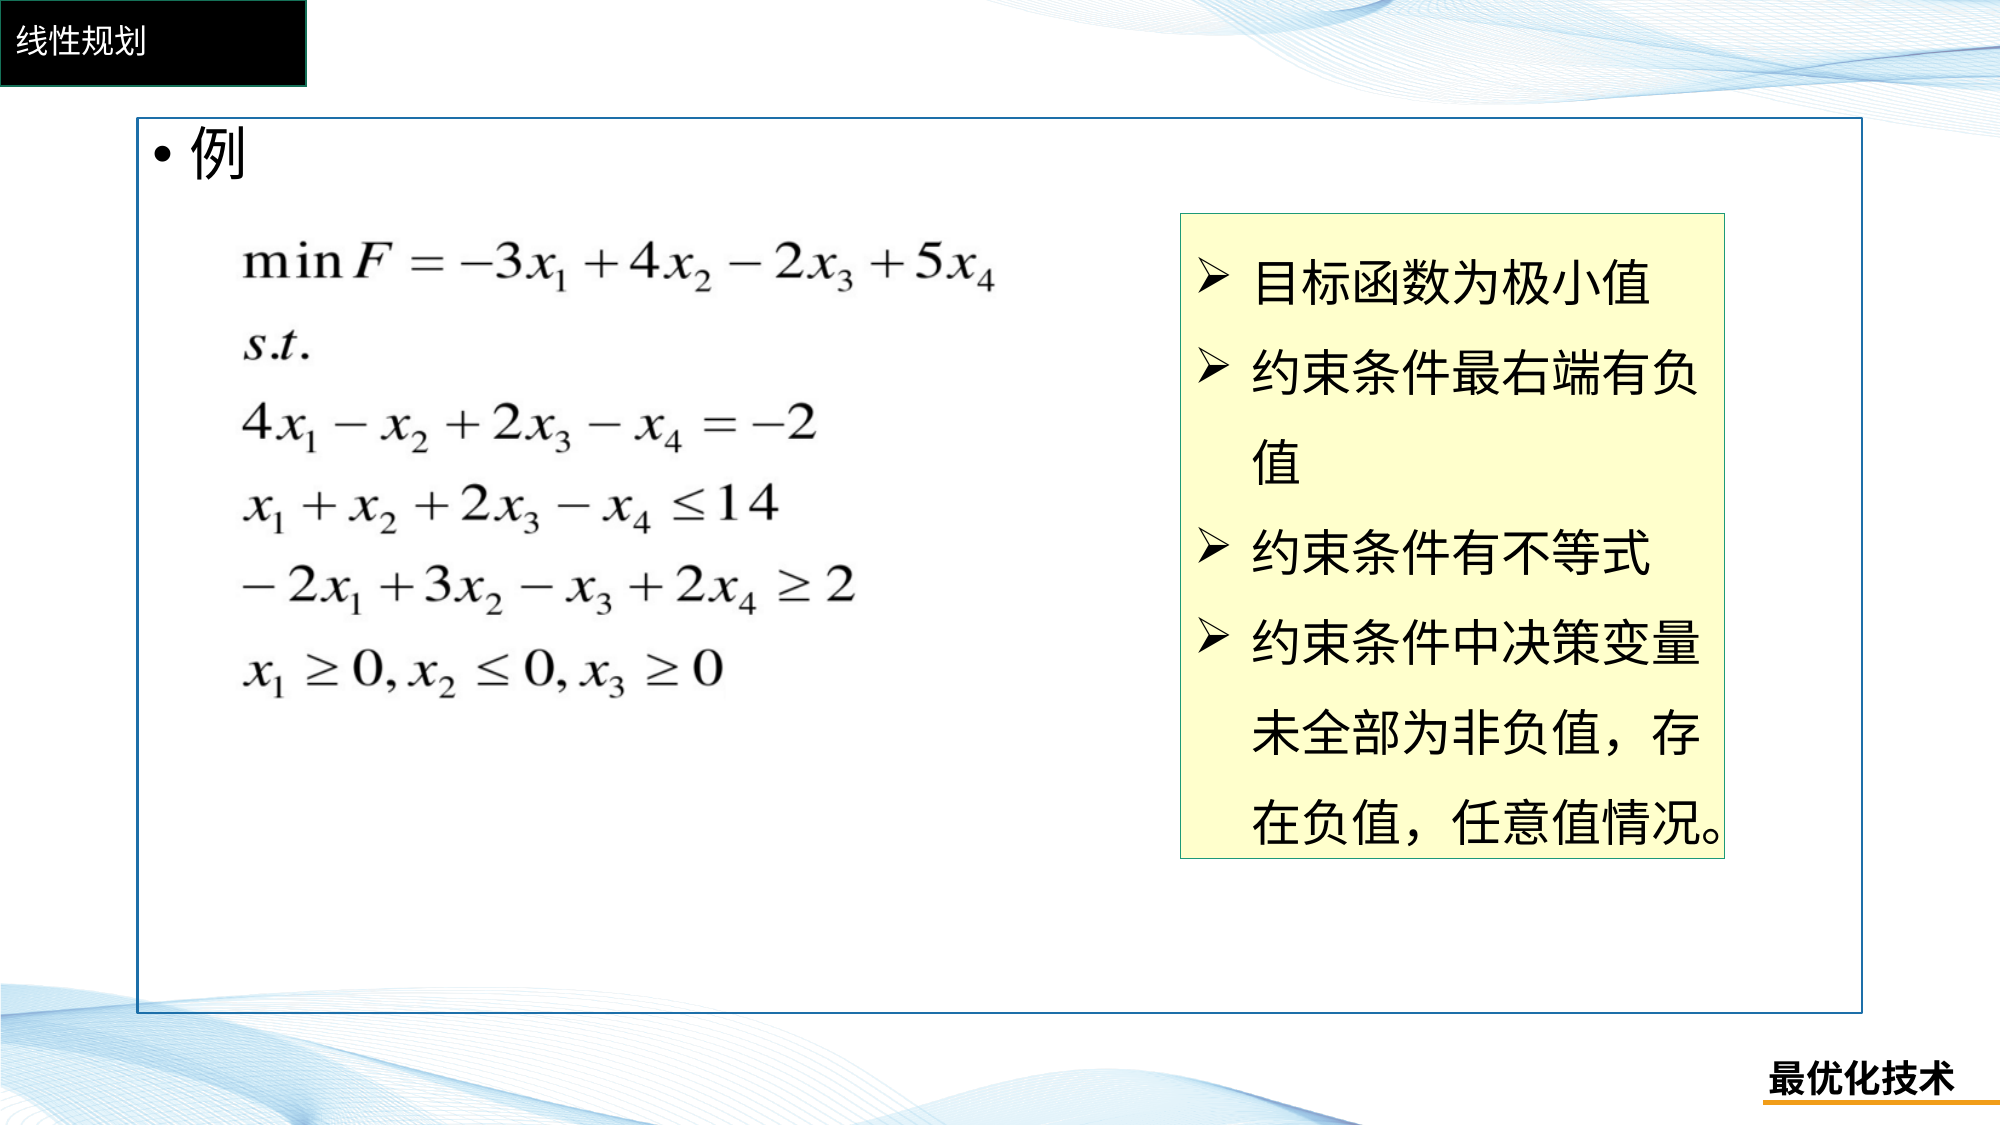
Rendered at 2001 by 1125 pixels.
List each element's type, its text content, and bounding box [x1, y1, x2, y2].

list 例 [136, 117, 1863, 1014]
picture [2, 977, 1590, 1125]
title 线性规划 [0, 0, 1725, 86]
text_box 目标函数为极小值 约束条件最右端有负值 约束条件有不等式 约束条件中决策变量未全部为非负值，存在负值，任意值情况。 [1180, 213, 1725, 859]
picture [885, 1, 1999, 148]
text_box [226, 231, 1149, 703]
